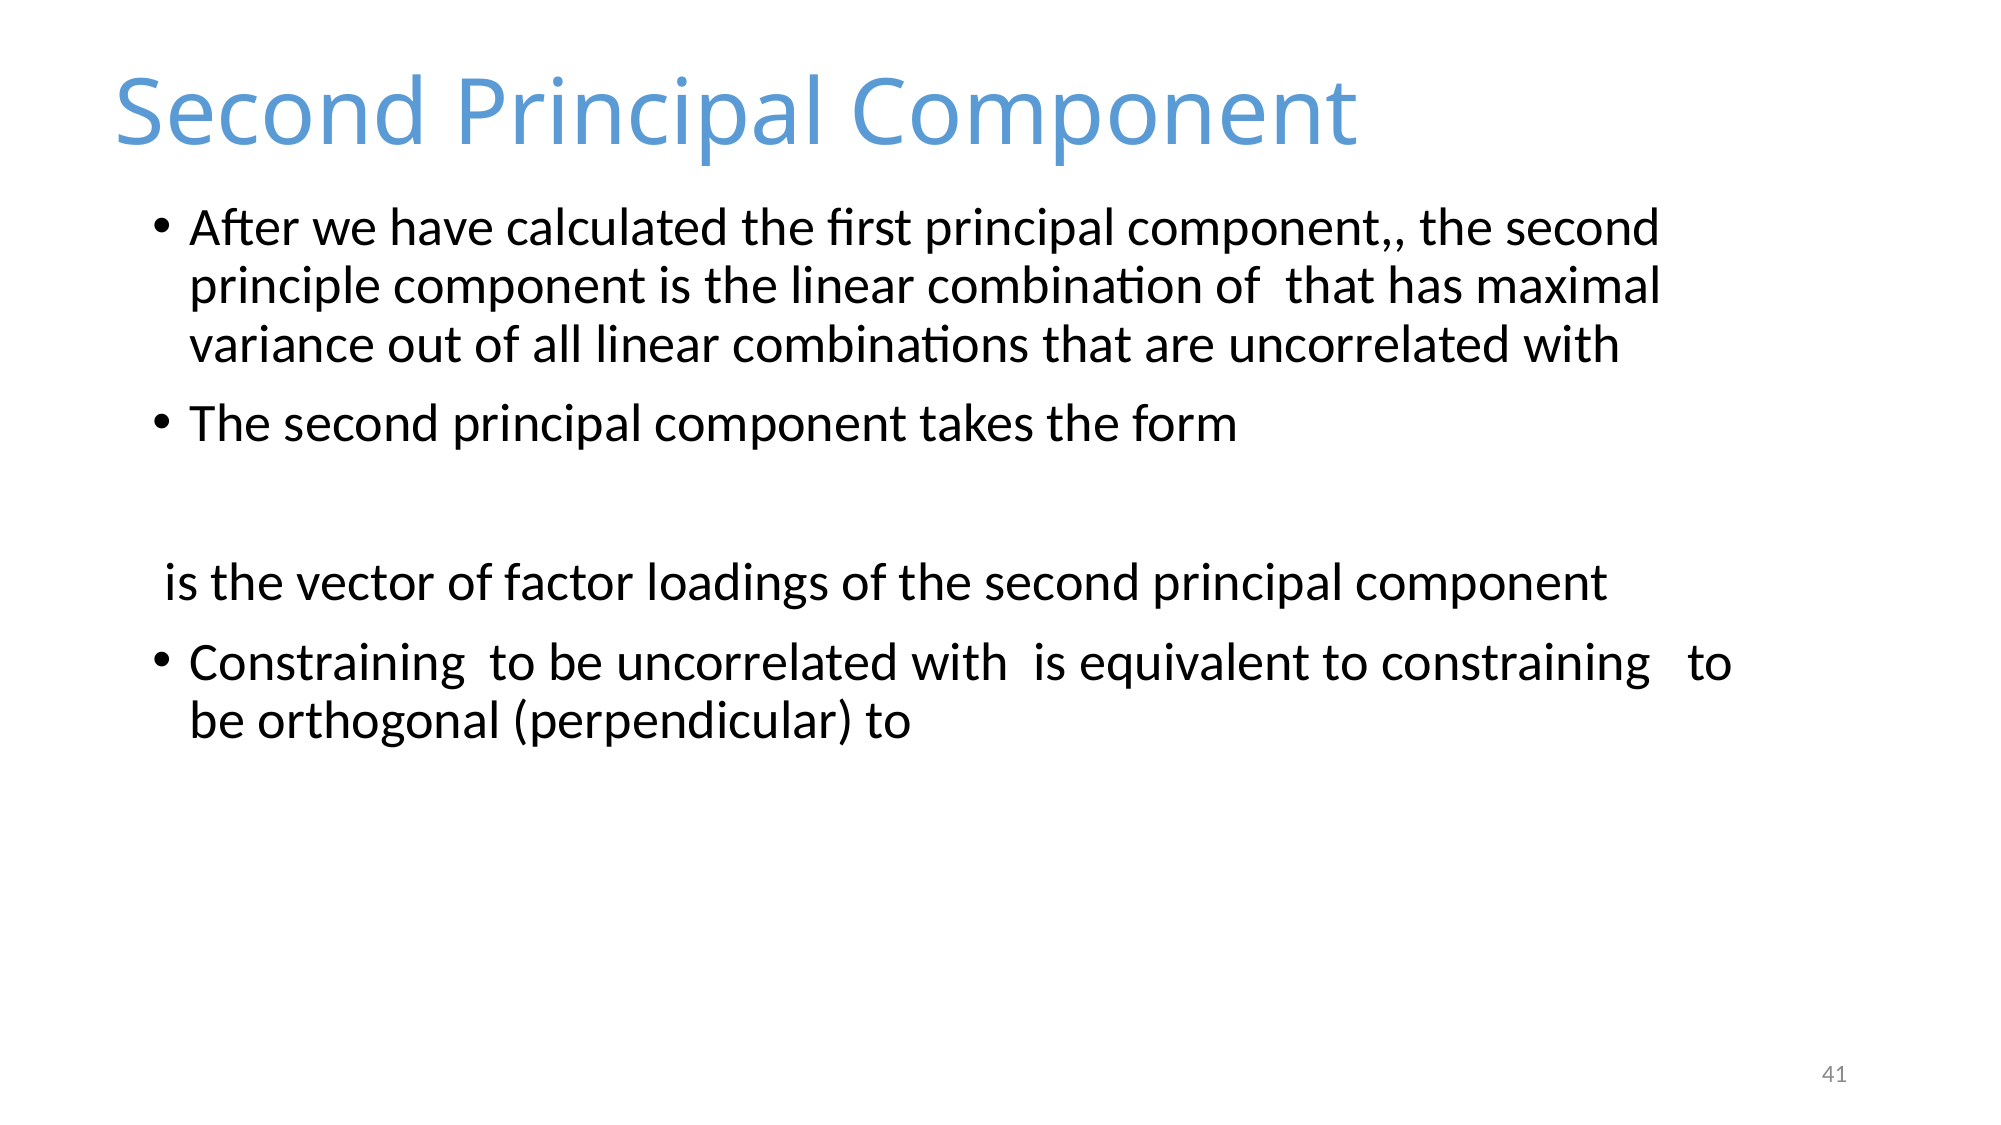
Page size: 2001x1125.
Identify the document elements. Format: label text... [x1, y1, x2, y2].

slide_number 41 [1412, 1042, 1863, 1103]
text_box Second Principal Component [99, 22, 1600, 208]
